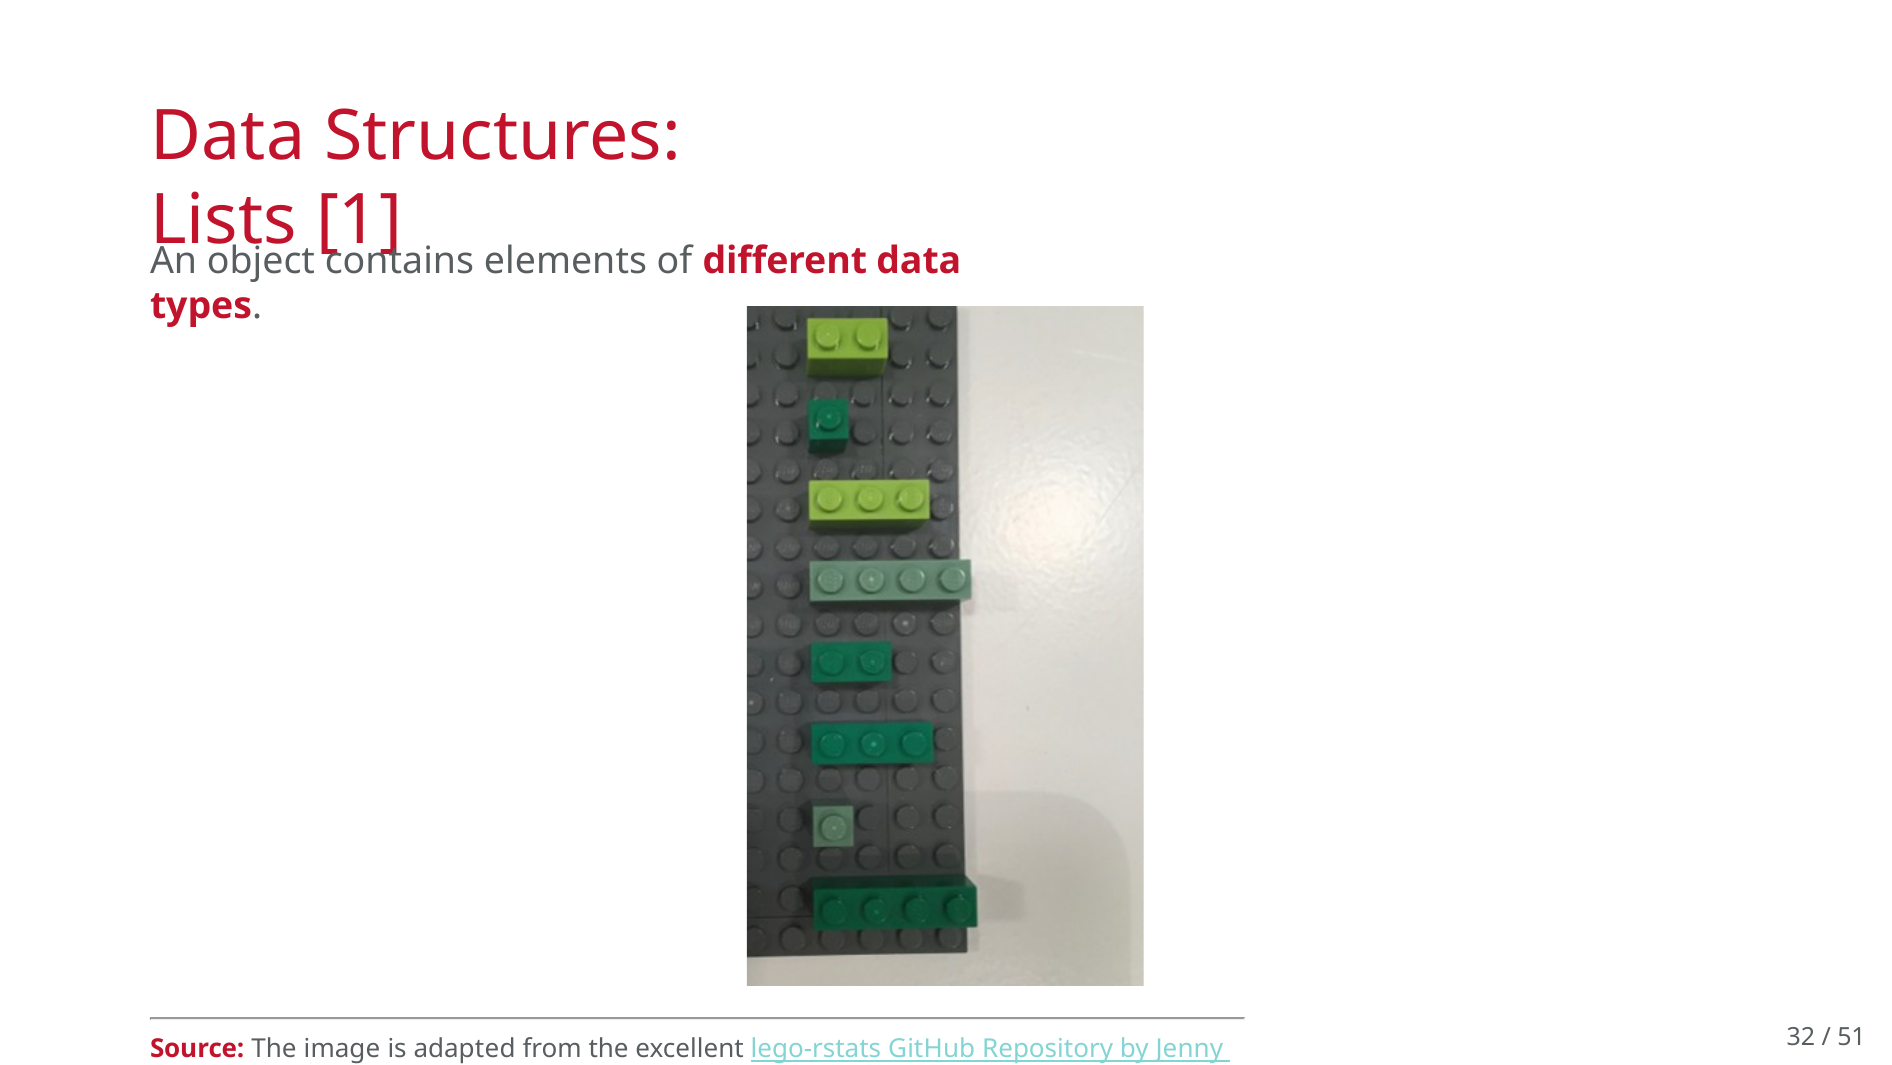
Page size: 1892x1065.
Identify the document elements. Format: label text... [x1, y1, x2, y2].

text_box 32 / 51 [1784, 1018, 1868, 1051]
text_box Source: The image is adapted from the excellent lego-rstats GitHub Repository by Jenny Bryan [147, 1029, 1248, 1065]
text_box An object contains elements of different data types. [147, 233, 1019, 326]
text_box Data Structures: Lists [1] [147, 86, 836, 233]
text_box [746, 306, 1144, 986]
